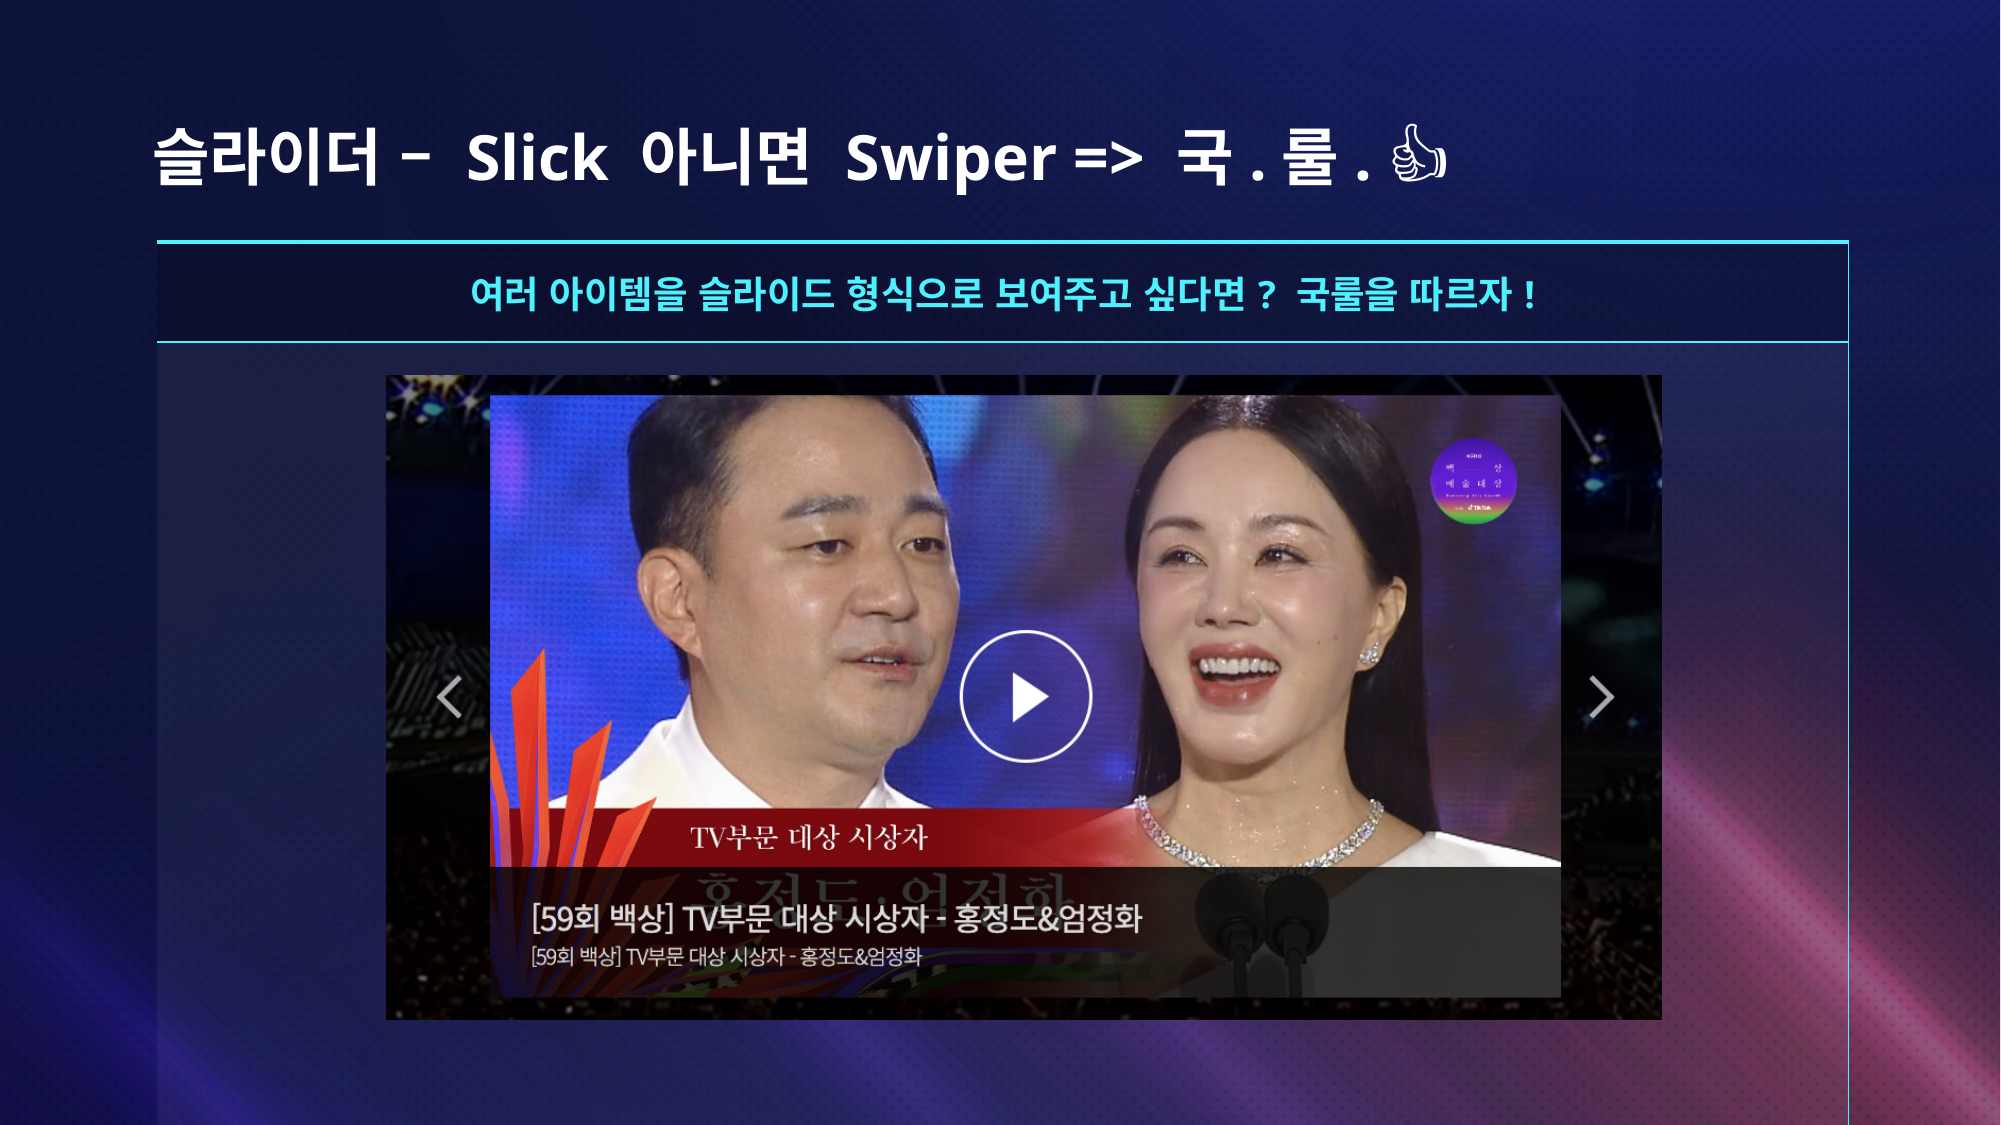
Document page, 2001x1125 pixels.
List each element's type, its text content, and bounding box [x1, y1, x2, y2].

title 슬라이더 – Slick 아니면 Swiper => 국.룰. 👍 [137, 105, 1863, 216]
picture [386, 374, 1662, 1020]
table_cell [157, 343, 1848, 1125]
picture [0, 0, 2001, 1125]
table_header 여러 아이템을 슬라이드 형식으로 보여주고 싶다면? 국룰을 따르자! [157, 244, 1848, 341]
